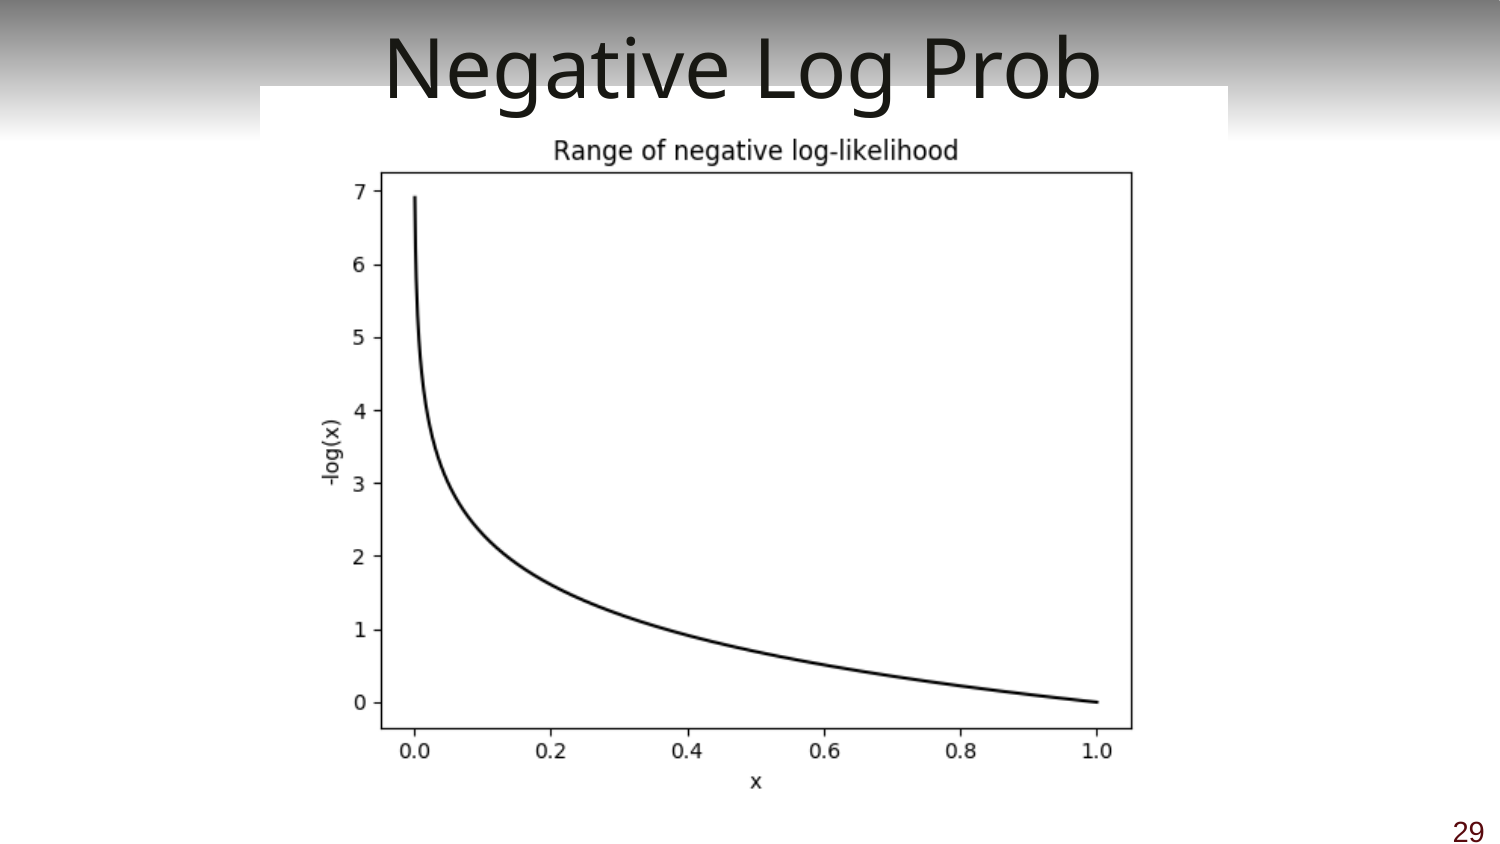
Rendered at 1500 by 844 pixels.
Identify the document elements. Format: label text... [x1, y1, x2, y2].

title Negative Log Prob [12, 0, 1475, 132]
picture [259, 86, 1228, 807]
slide_number 29 [1424, 806, 1500, 844]
